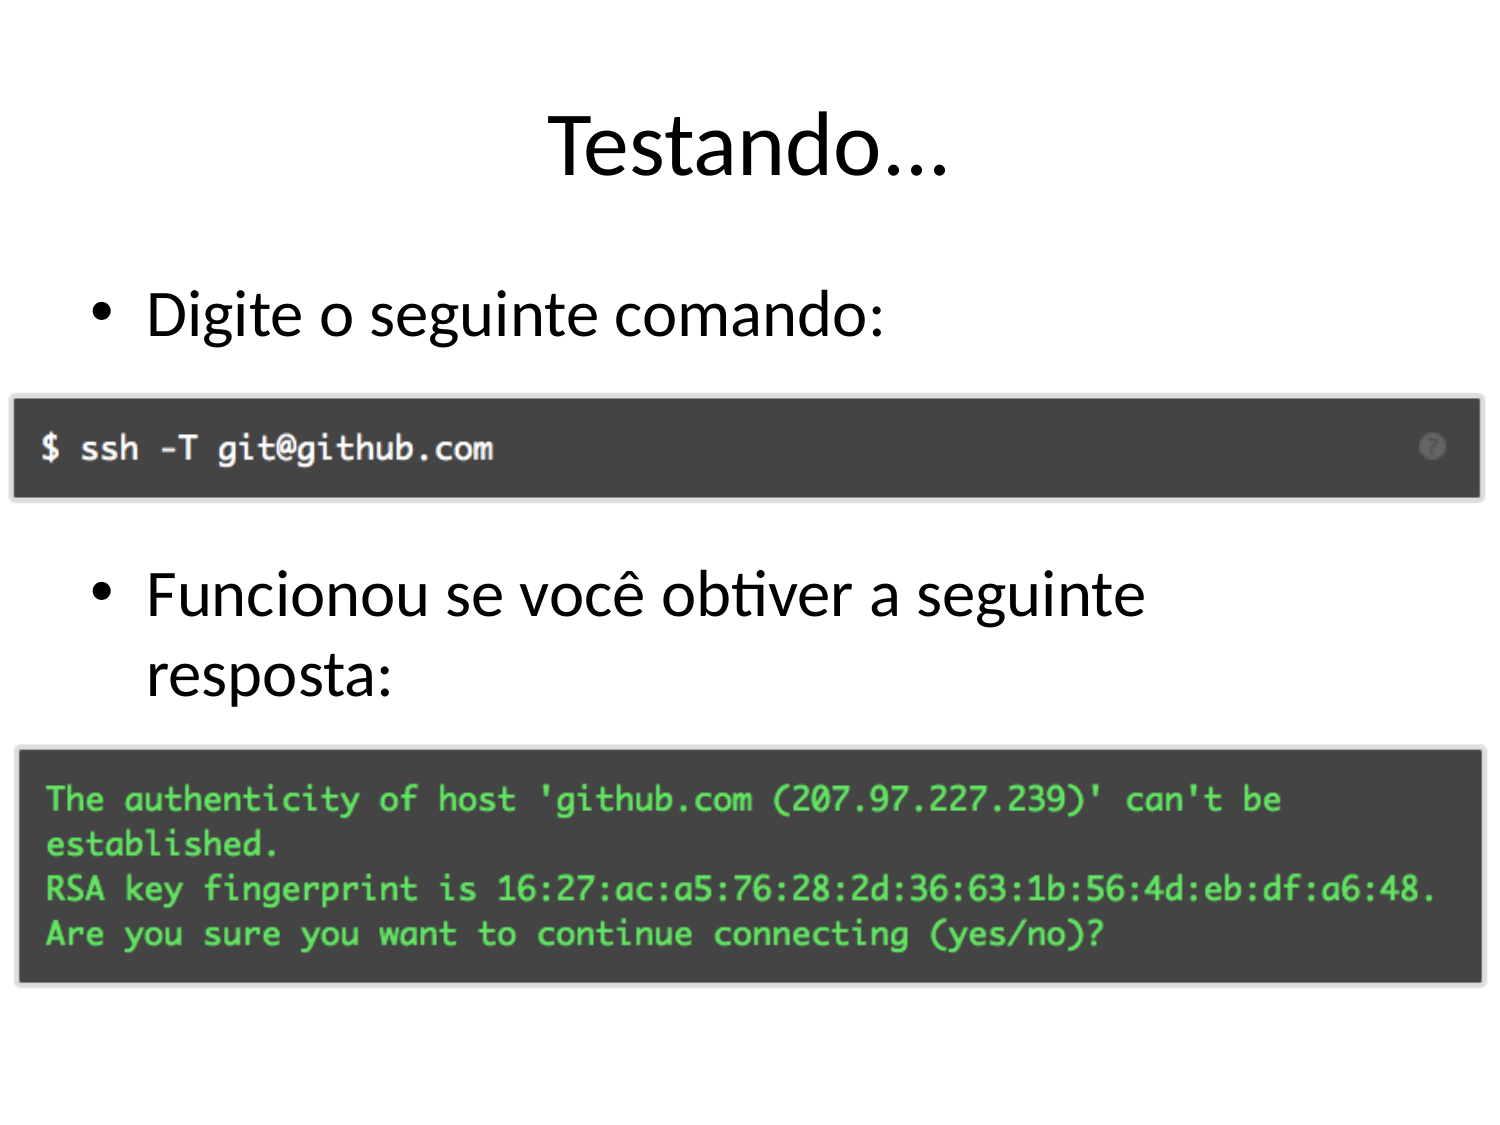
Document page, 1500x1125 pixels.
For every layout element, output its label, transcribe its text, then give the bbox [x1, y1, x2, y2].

picture [0, 379, 1500, 516]
title Testando... [75, 45, 1425, 233]
list Digite o seguinte comando: Funcionou se você obtiver a seguinte resposta: [75, 523, 1425, 733]
picture [0, 734, 1500, 1001]
list Digite o seguinte comando: Funcionou se você obtiver a seguinte resposta: [75, 262, 1425, 377]
